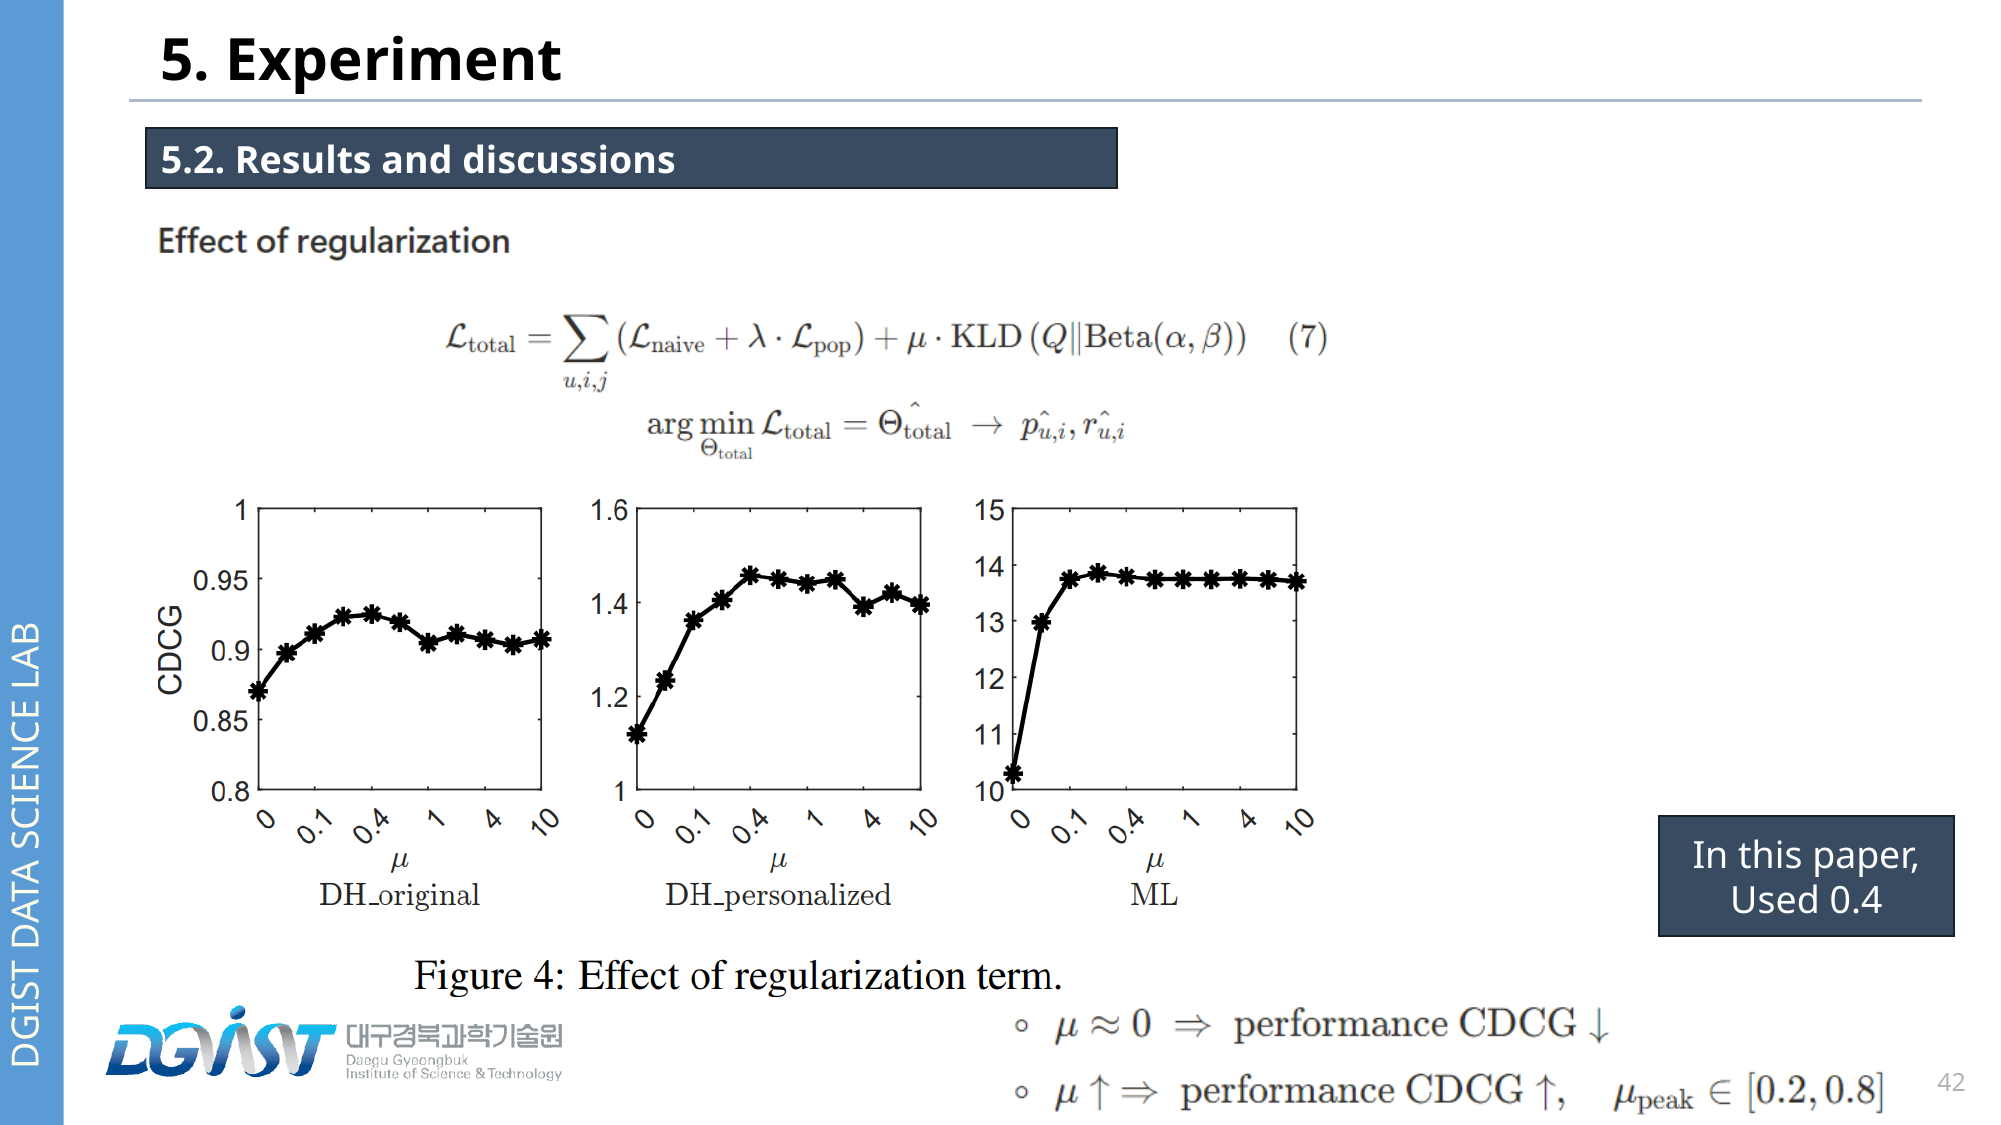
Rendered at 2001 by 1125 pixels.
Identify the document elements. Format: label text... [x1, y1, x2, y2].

text_box 5.2. Results and discussions [145, 127, 1118, 189]
slide_number 42 [1893, 1053, 1982, 1114]
picture [146, 209, 1334, 464]
picture [105, 1005, 562, 1081]
text_box 5. Experiment [146, 14, 1954, 100]
picture [999, 1003, 1893, 1124]
picture [146, 492, 1322, 997]
text_box In this paper, Used 0.4 [1658, 815, 1955, 937]
